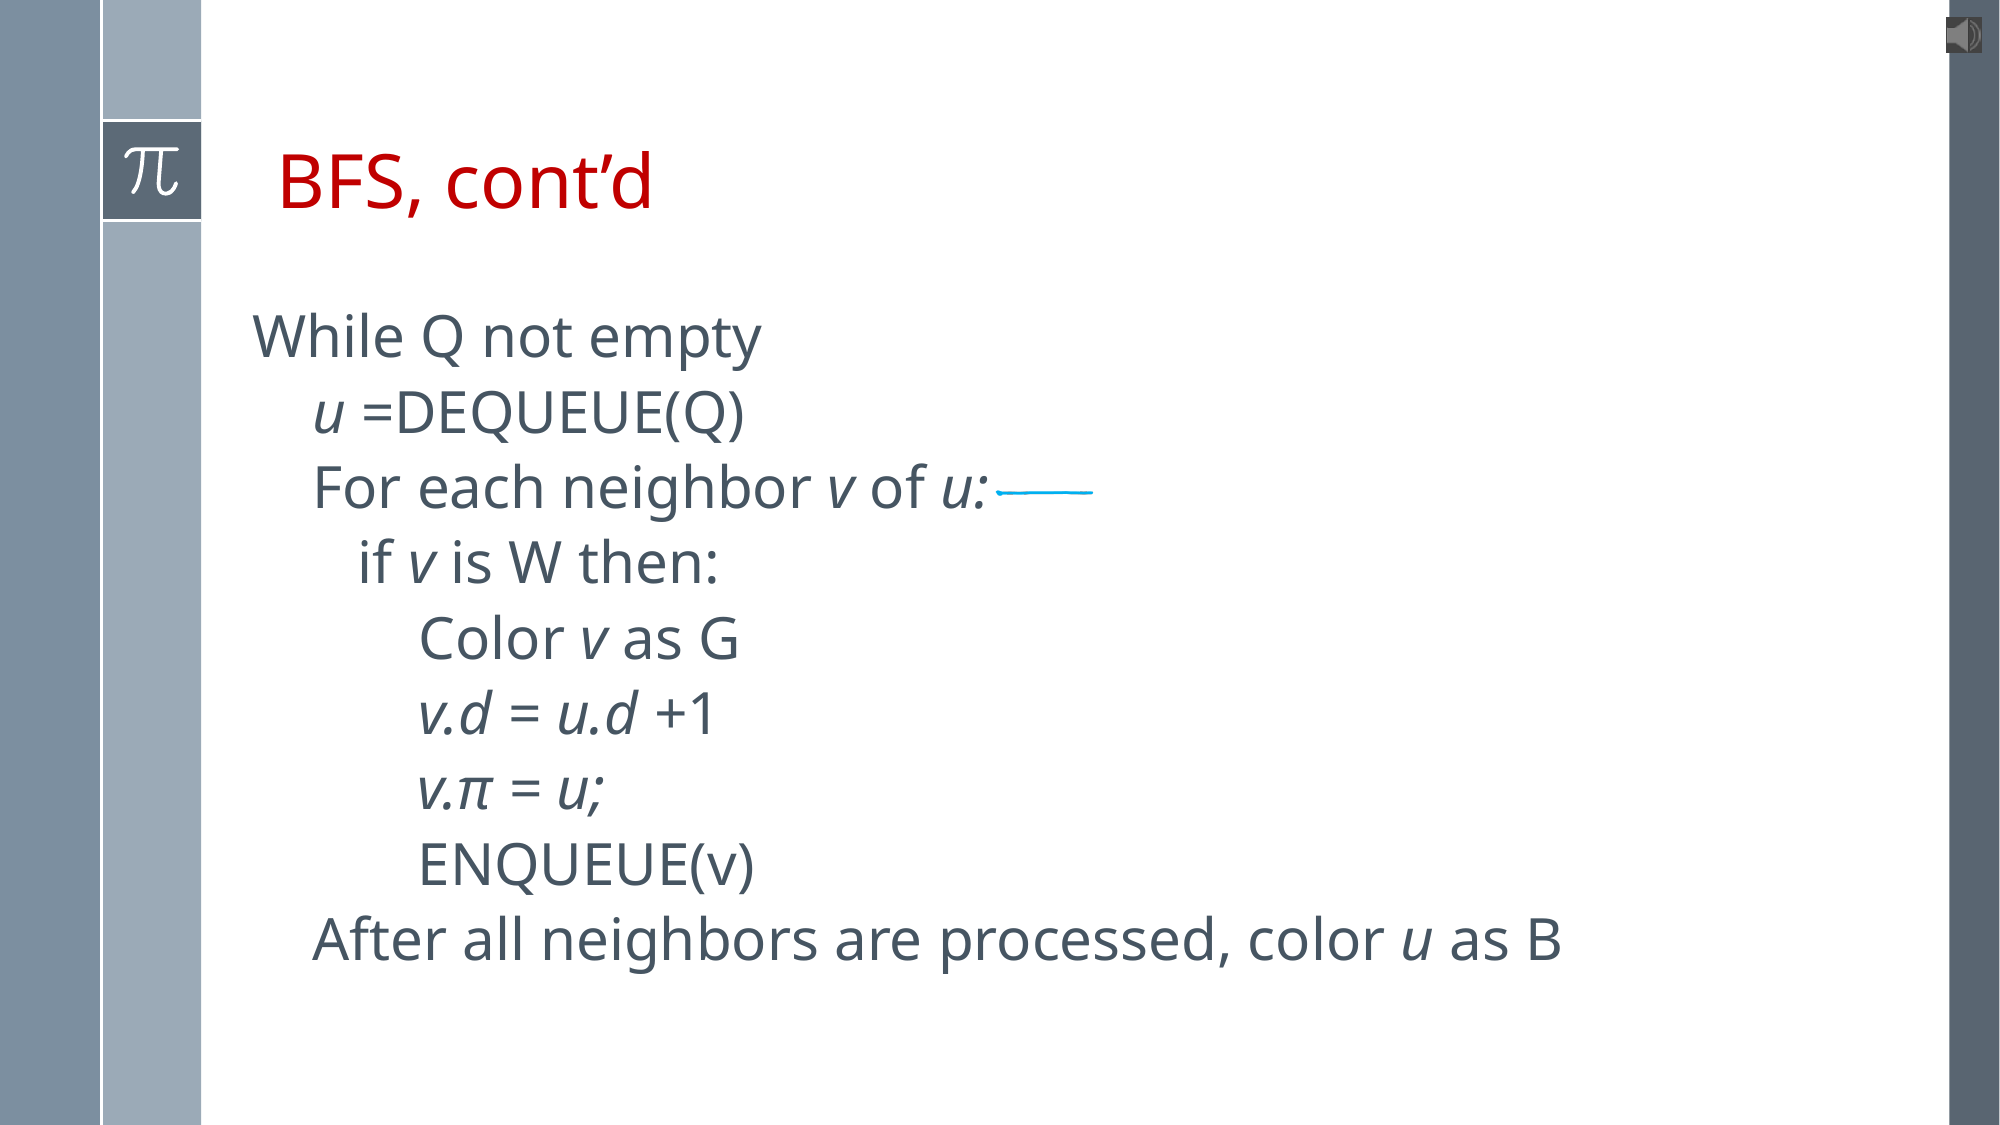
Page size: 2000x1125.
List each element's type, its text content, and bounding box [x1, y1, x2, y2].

list While Q not empty u =DEQUEUE(Q) For each neighbor v of u: if v is W then: Color v as G v.d = u.d +1 v.π = u; ENQUEUE(v) After all neighbors are processed, color u as B [237, 299, 1976, 1050]
title BFS, cont’d [261, 29, 1867, 233]
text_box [1945, 16, 1983, 55]
picture [995, 490, 1104, 503]
